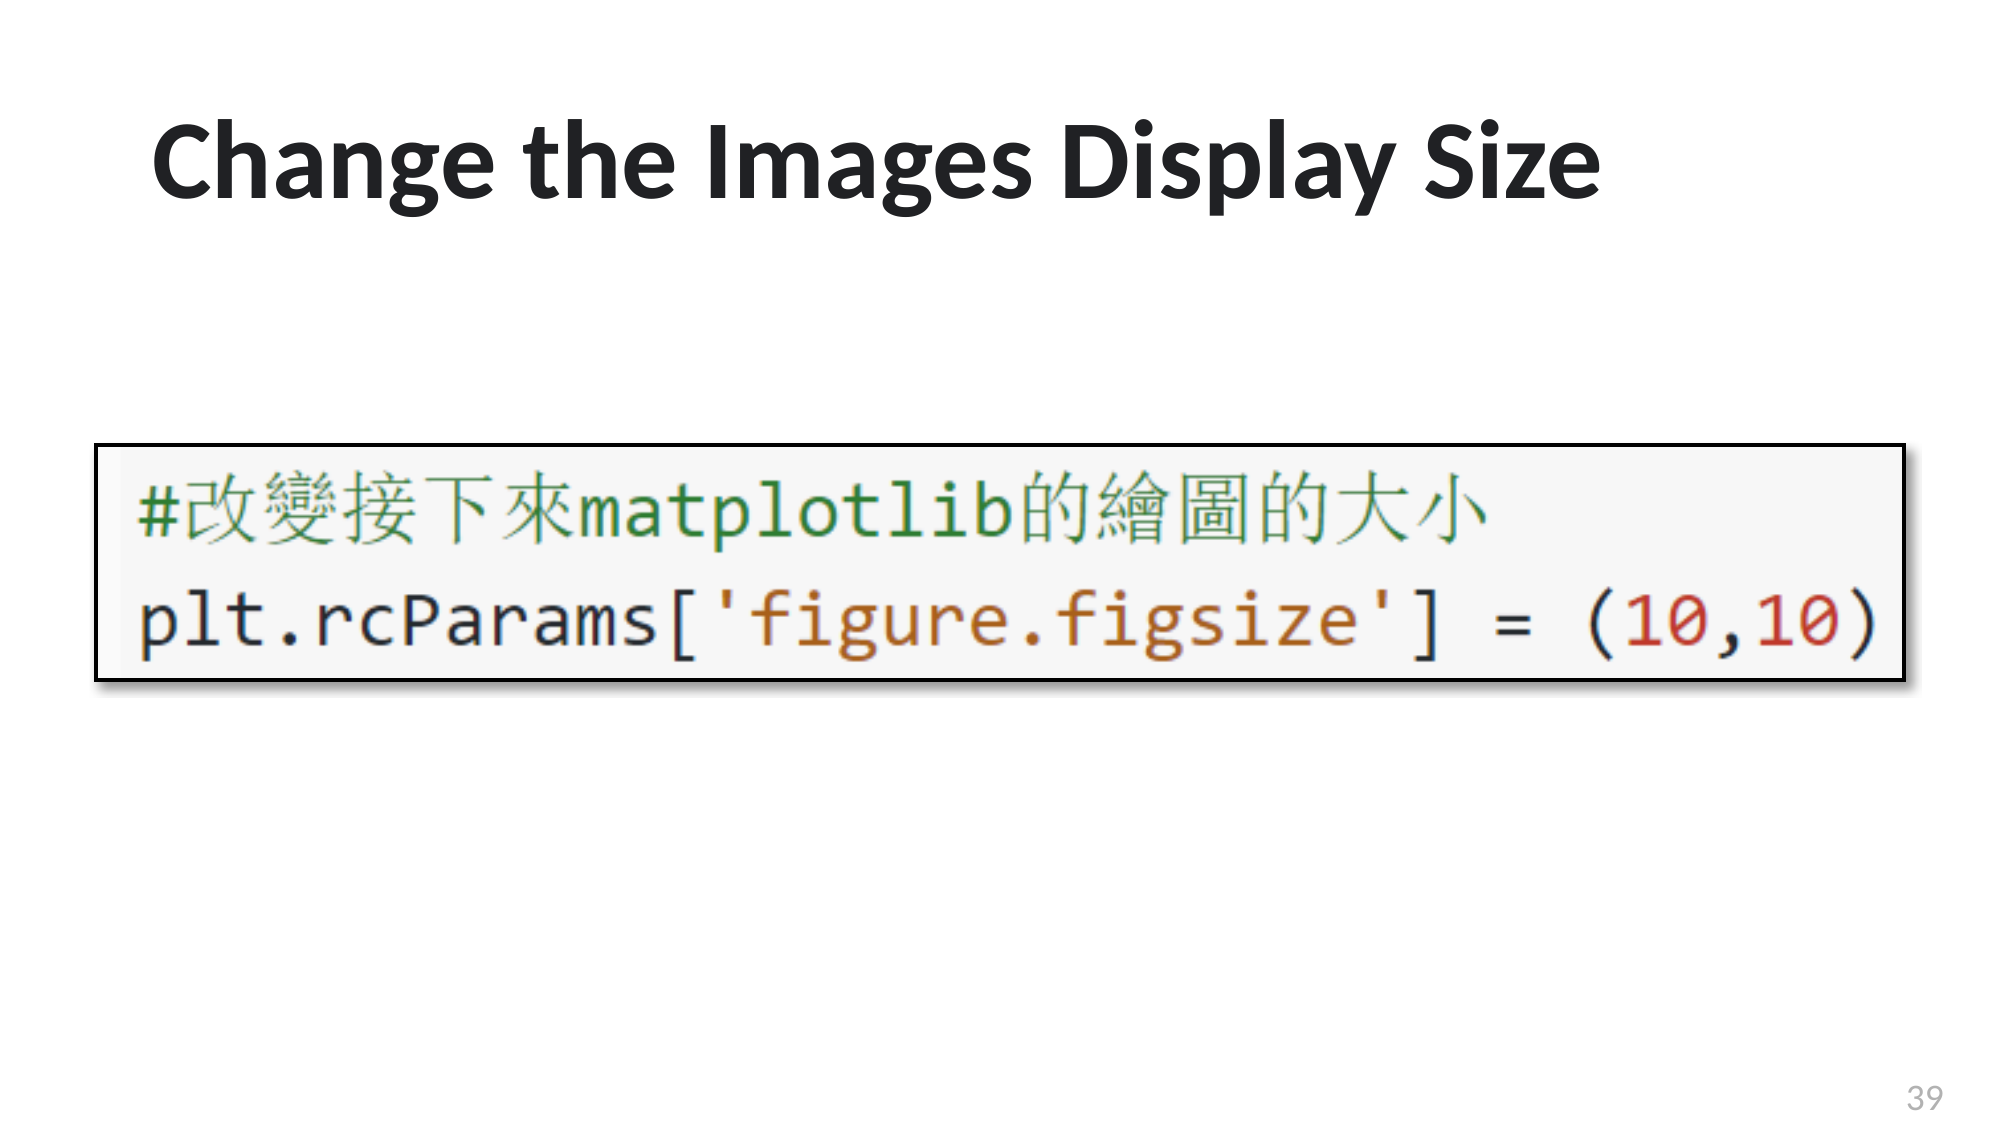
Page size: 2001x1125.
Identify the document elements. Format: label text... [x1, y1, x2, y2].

slide_number 39 [1508, 1065, 1959, 1125]
picture [98, 447, 1902, 678]
title Change the Images Display Size [137, 53, 1863, 272]
